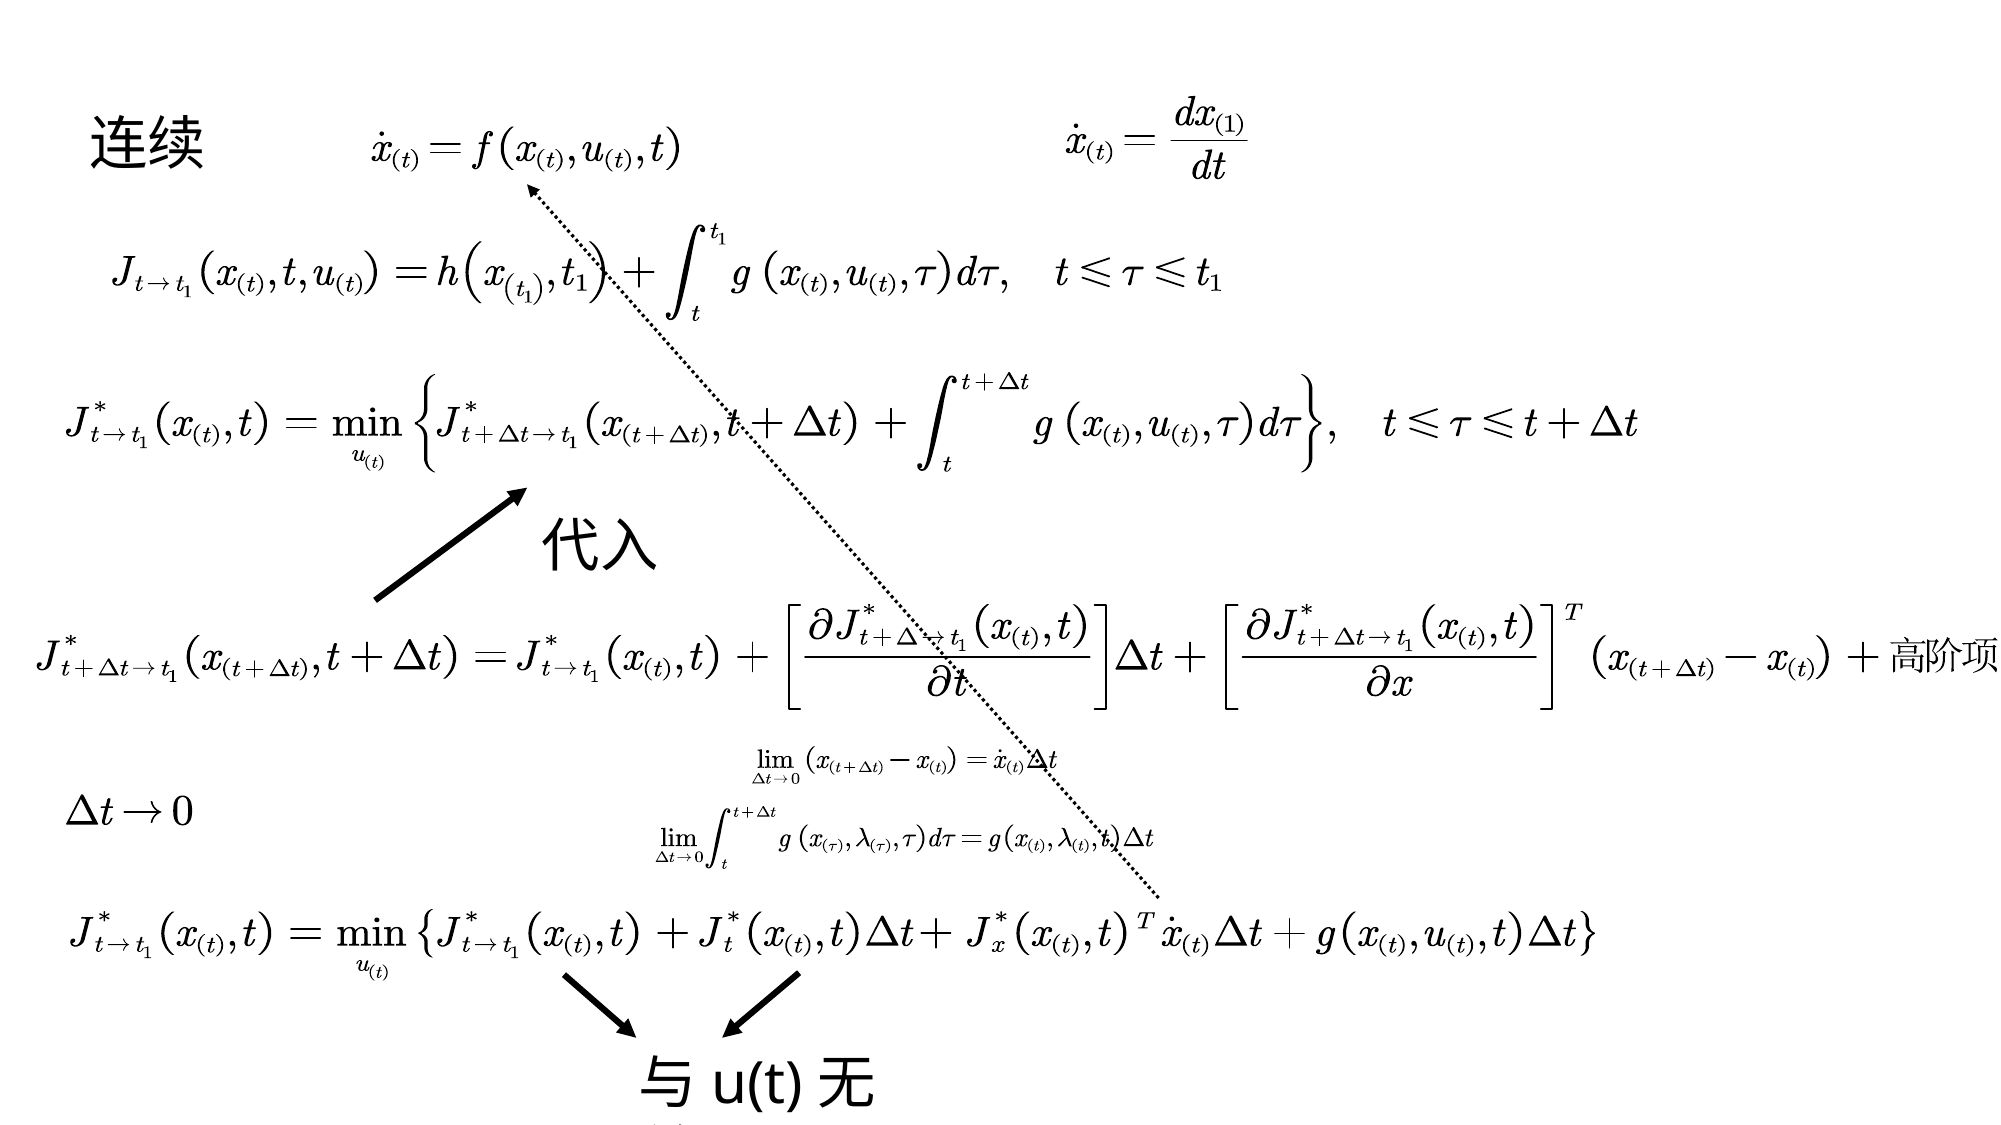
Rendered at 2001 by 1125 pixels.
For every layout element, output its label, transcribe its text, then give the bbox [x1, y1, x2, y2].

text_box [61, 898, 1607, 996]
text_box 与u(t)无关 [624, 1037, 941, 1125]
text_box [563, 974, 637, 1038]
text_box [367, 116, 687, 185]
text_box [1159, 212, 1229, 336]
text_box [28, 592, 526, 726]
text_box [374, 487, 526, 601]
text_box 连续 [74, 98, 269, 184]
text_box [108, 212, 526, 336]
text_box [1061, 83, 1257, 200]
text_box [1159, 362, 1646, 488]
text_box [1159, 592, 2000, 726]
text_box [61, 783, 200, 846]
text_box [722, 972, 800, 1038]
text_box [526, 184, 1159, 898]
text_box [61, 362, 526, 488]
